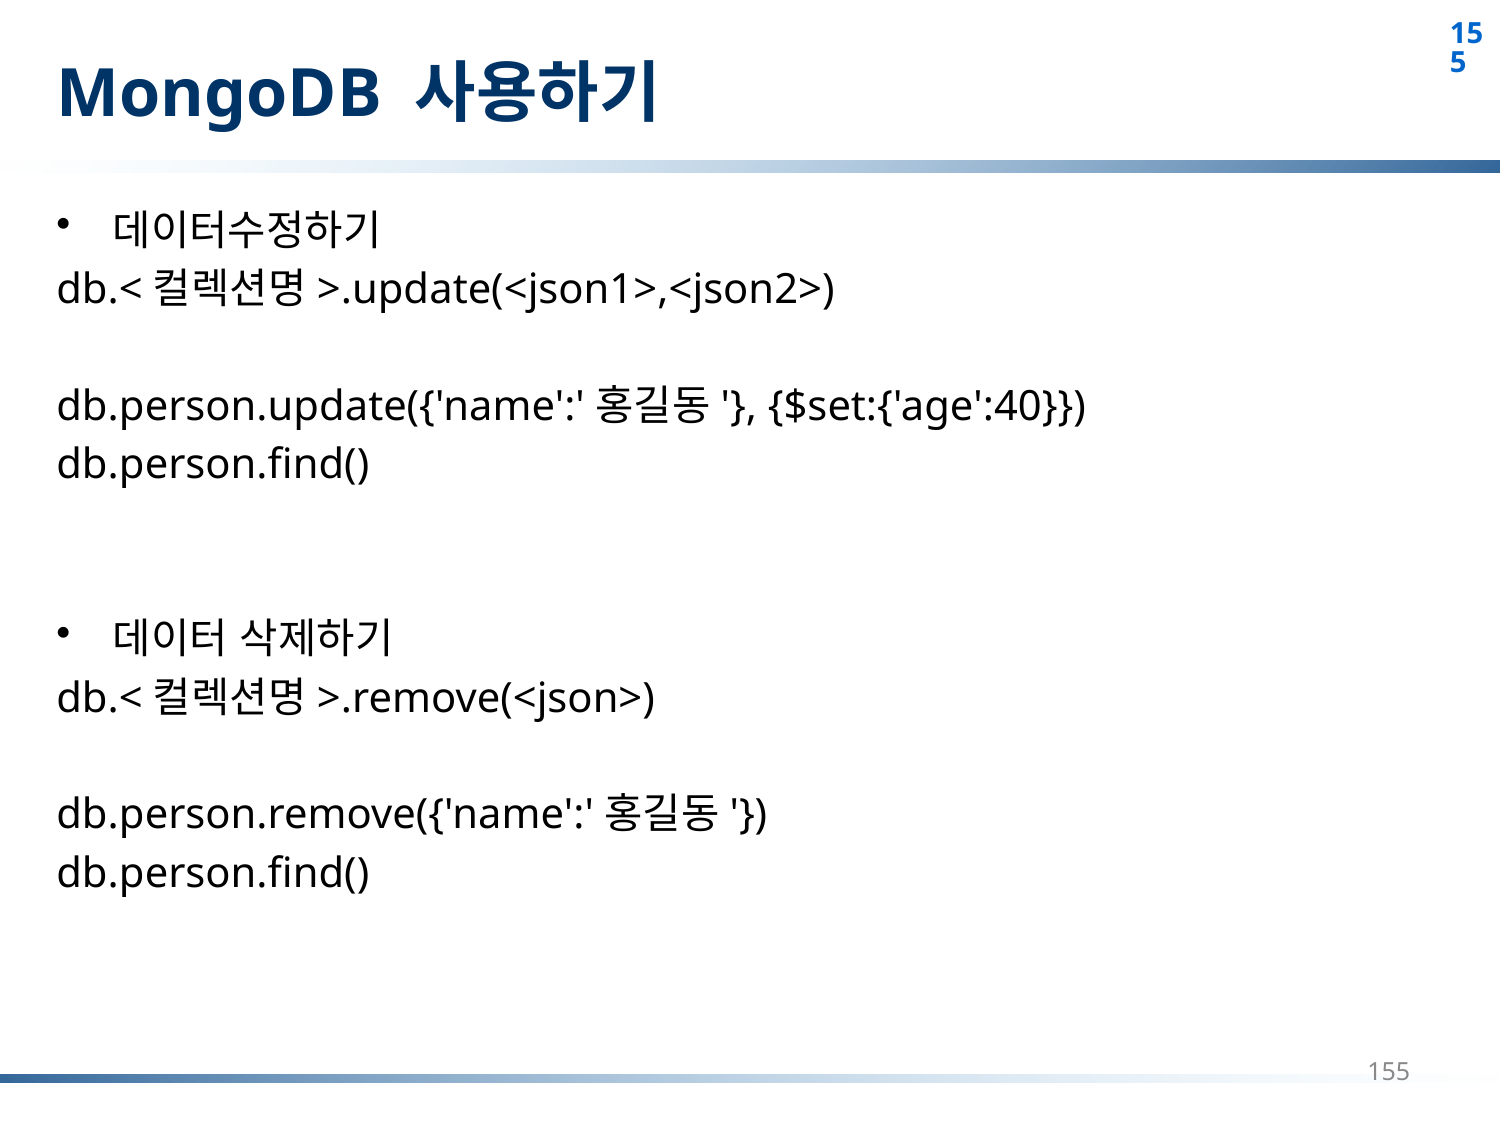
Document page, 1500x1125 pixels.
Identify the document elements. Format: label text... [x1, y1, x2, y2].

title MongoDB 사용하기 [41, 19, 1424, 161]
slide_number 155 [1074, 1042, 1425, 1103]
list 데이터수정하기 db.<컬렉션명>.update(<json1>,<json2>) db.person.update({'name':'홍길동'}, {$set:{'age':40}}) db.person.find() 데이터 삭제하기 db.<컬렉션명>.remove(<json>) db.person.remove({'name':'홍길동'}) db.person.find() [41, 196, 1459, 1059]
